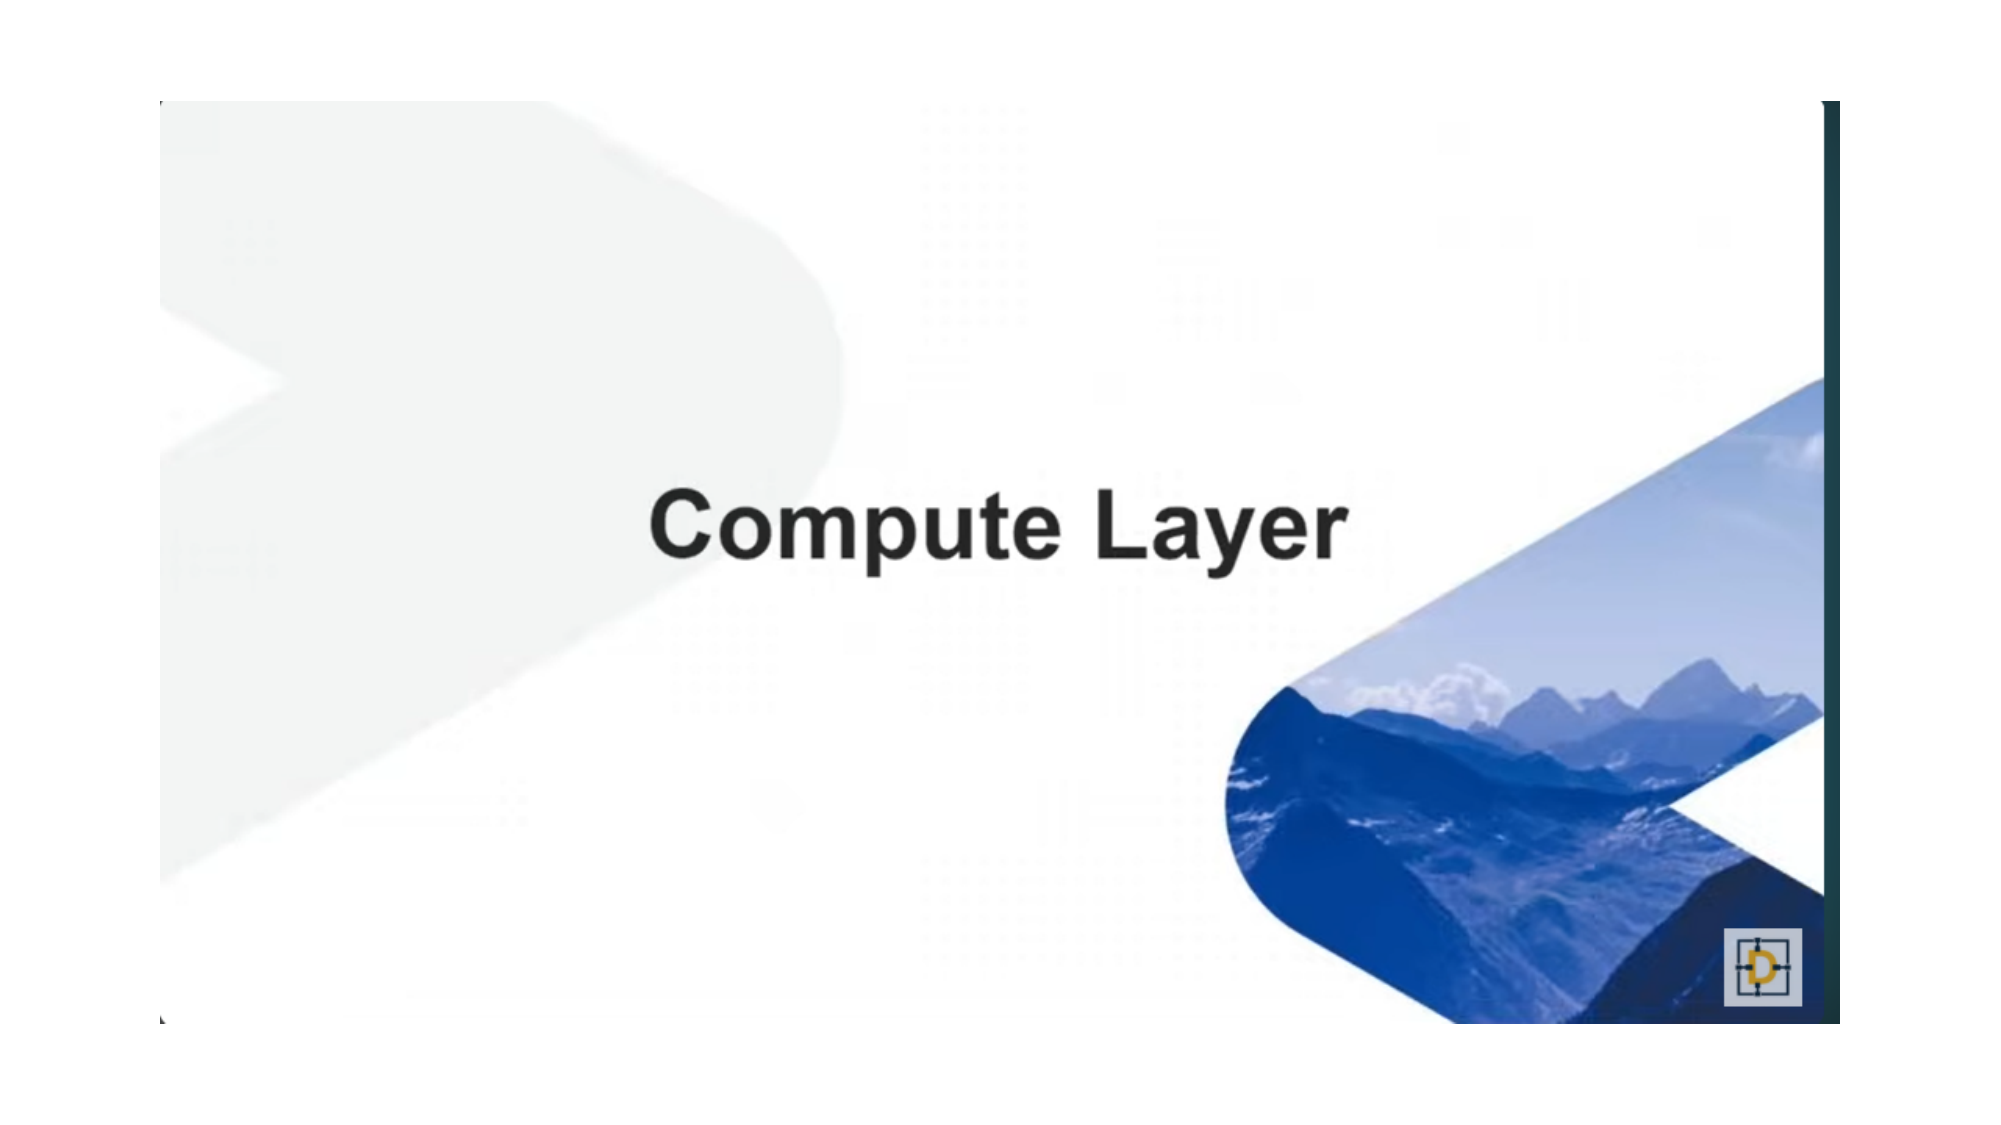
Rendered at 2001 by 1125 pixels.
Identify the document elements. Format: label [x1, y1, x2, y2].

picture [160, 101, 1840, 1024]
